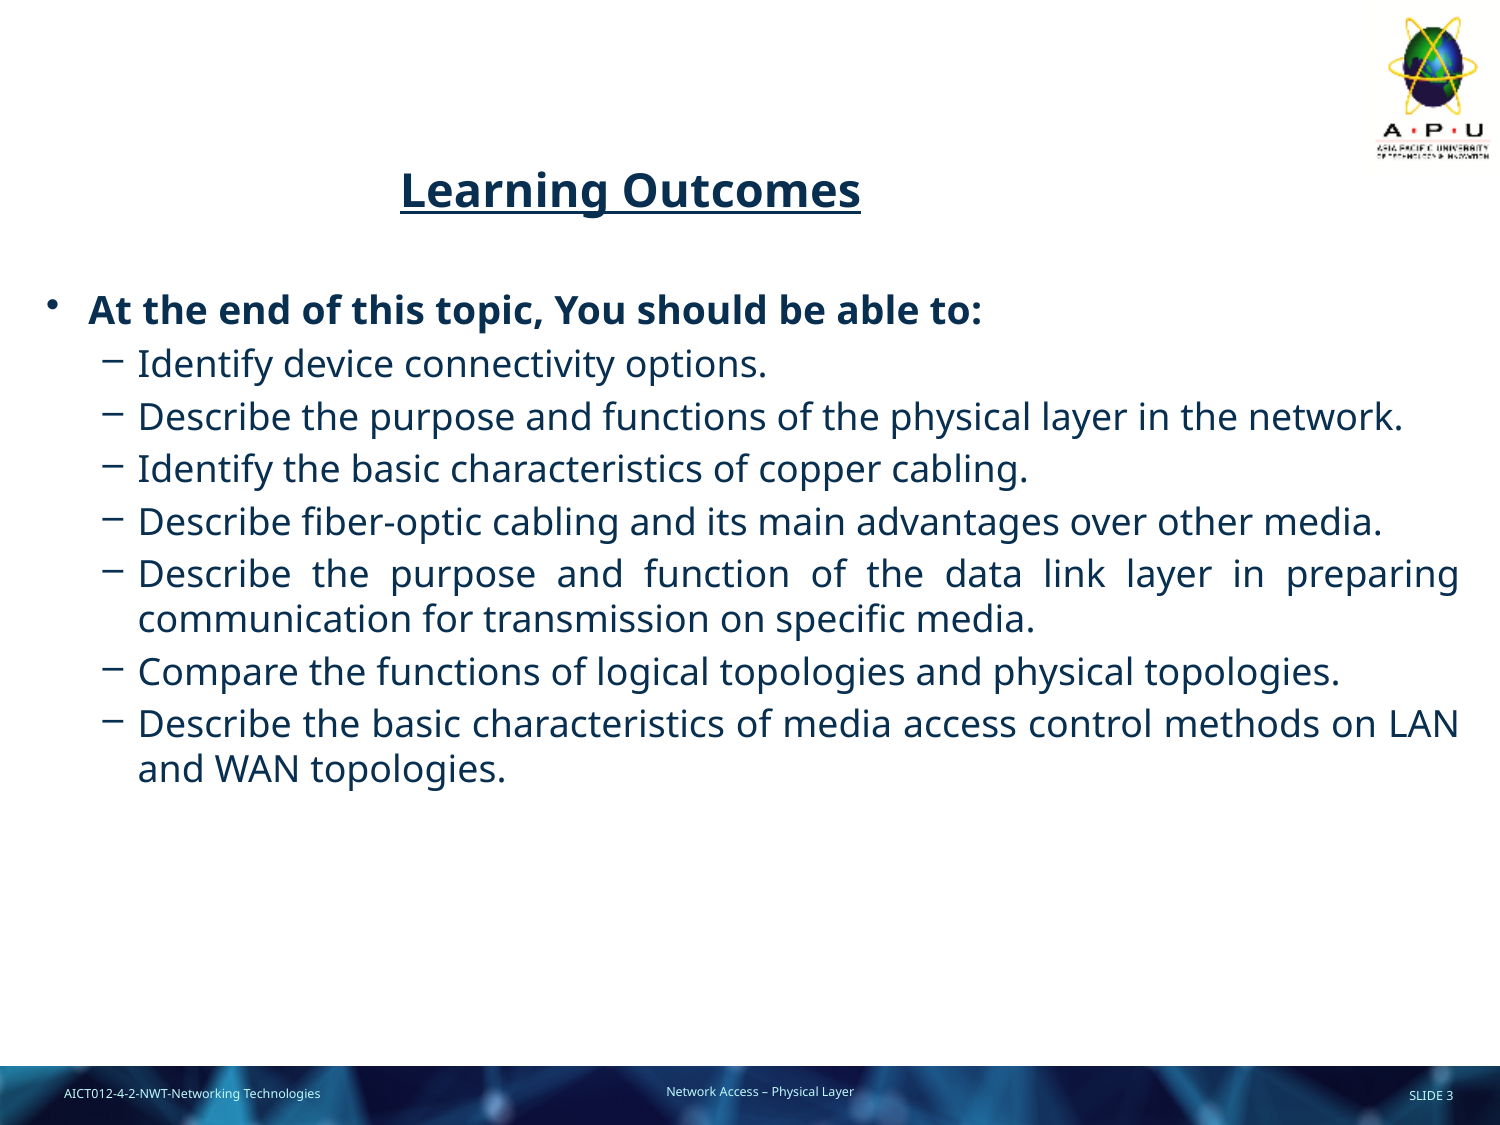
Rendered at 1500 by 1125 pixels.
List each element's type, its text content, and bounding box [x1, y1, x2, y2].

title Learning Outcomes [384, 87, 1133, 290]
list At the end of this topic, You should be able to: Identify device connectivity options. Describe the purpose and functions of the physical layer in the network. Identify the basic characteristics of copper cabling. Describe fiber-optic cabling and its main advantages over other media. Describe the purpose and function of the data link layer in preparing communication for transmission on specific media. Compare the functions of logical topologies and physical topologies. Describe the basic characteristics of media access control methods on LAN and WAN topologies. [31, 278, 1477, 1021]
picture [1367, 0, 1500, 178]
picture [0, 1066, 1500, 1125]
